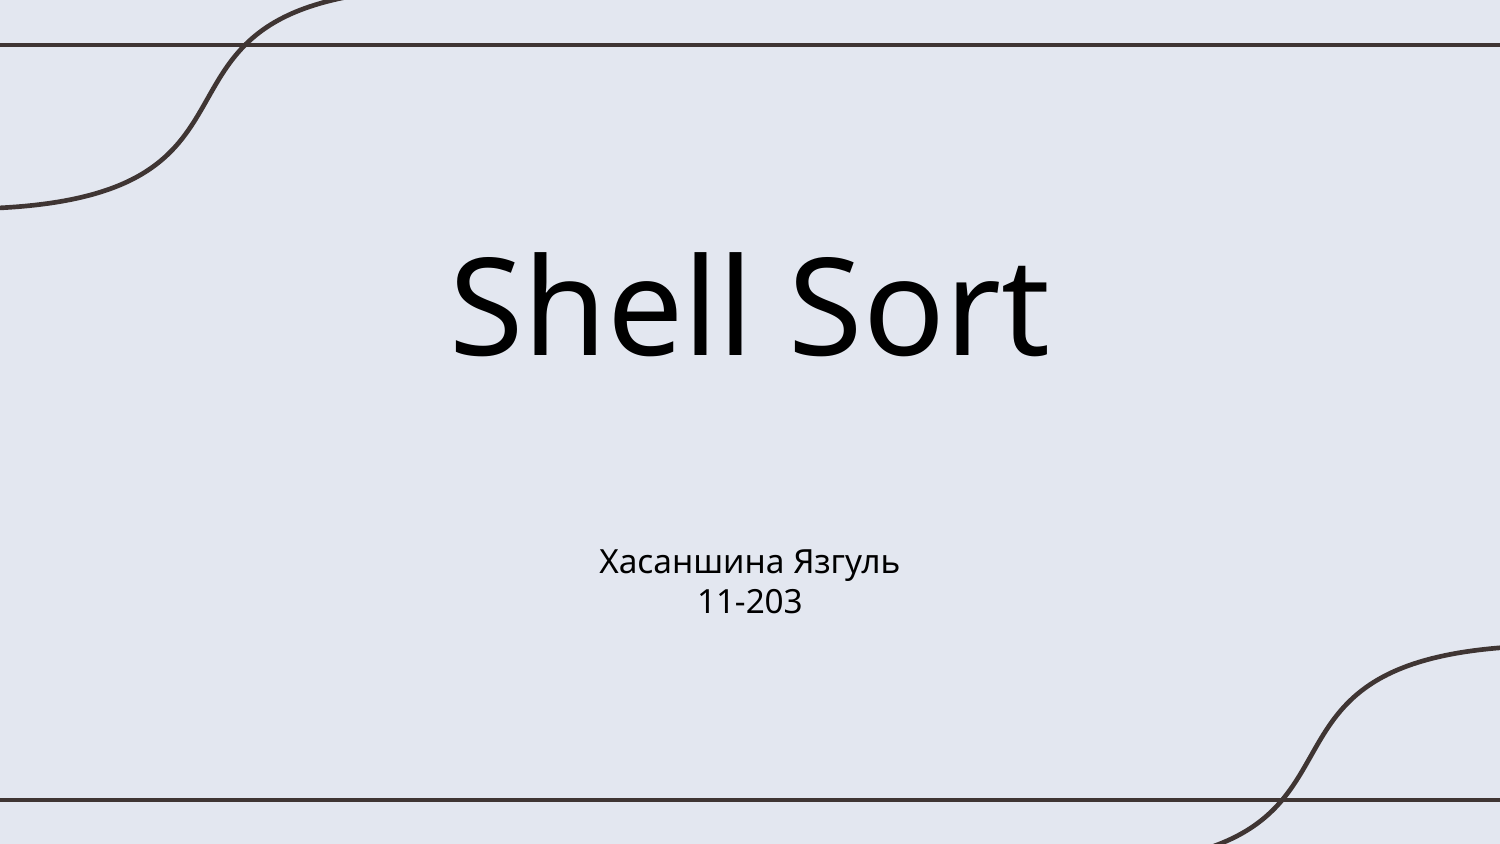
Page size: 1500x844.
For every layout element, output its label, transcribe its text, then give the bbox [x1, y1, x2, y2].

subtitle Хасаншина Язгуль 11-203 [170, 525, 1330, 698]
title Shell Sort [170, 204, 1330, 525]
